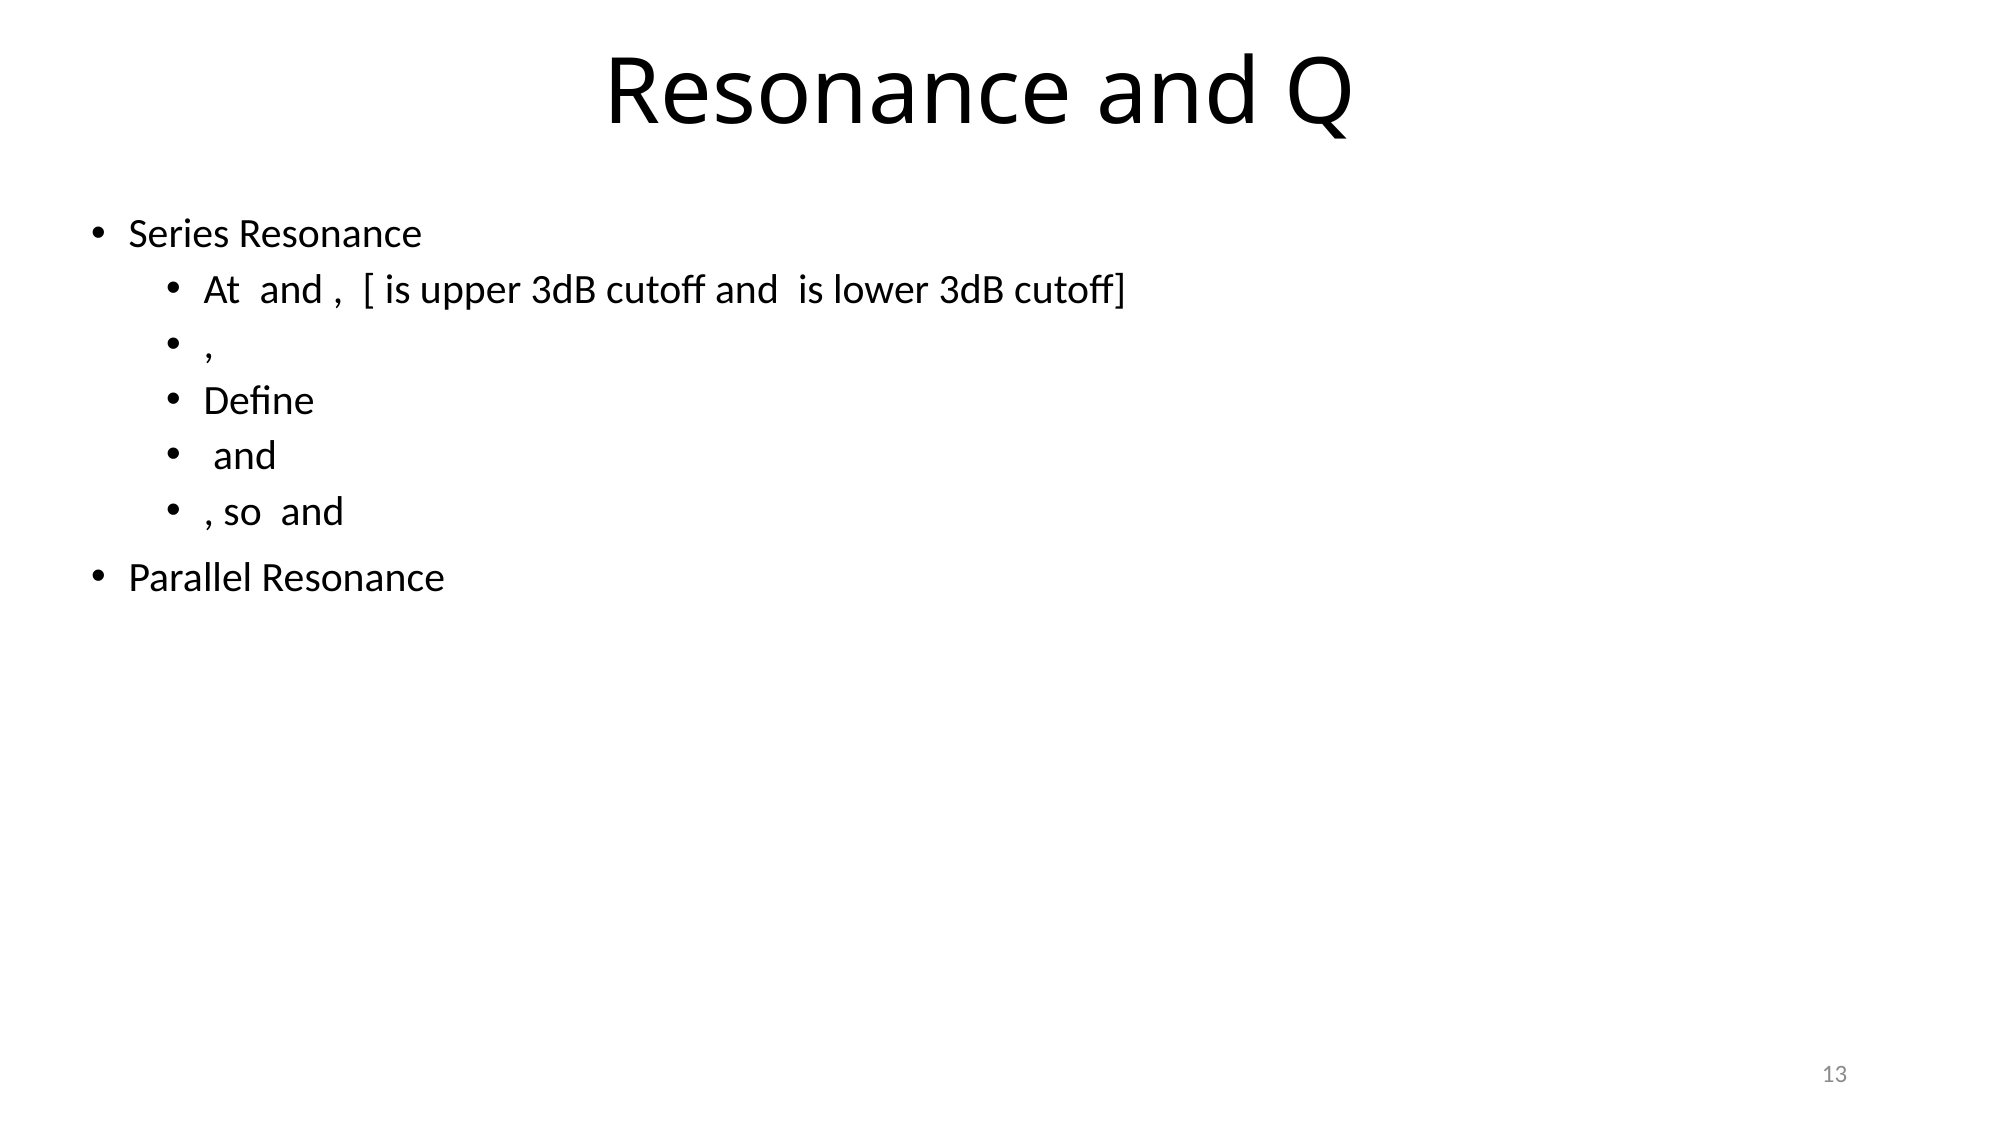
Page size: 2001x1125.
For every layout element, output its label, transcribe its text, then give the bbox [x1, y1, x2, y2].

title Resonance and Q [117, 22, 1843, 165]
slide_number 13 [1412, 1042, 1863, 1103]
